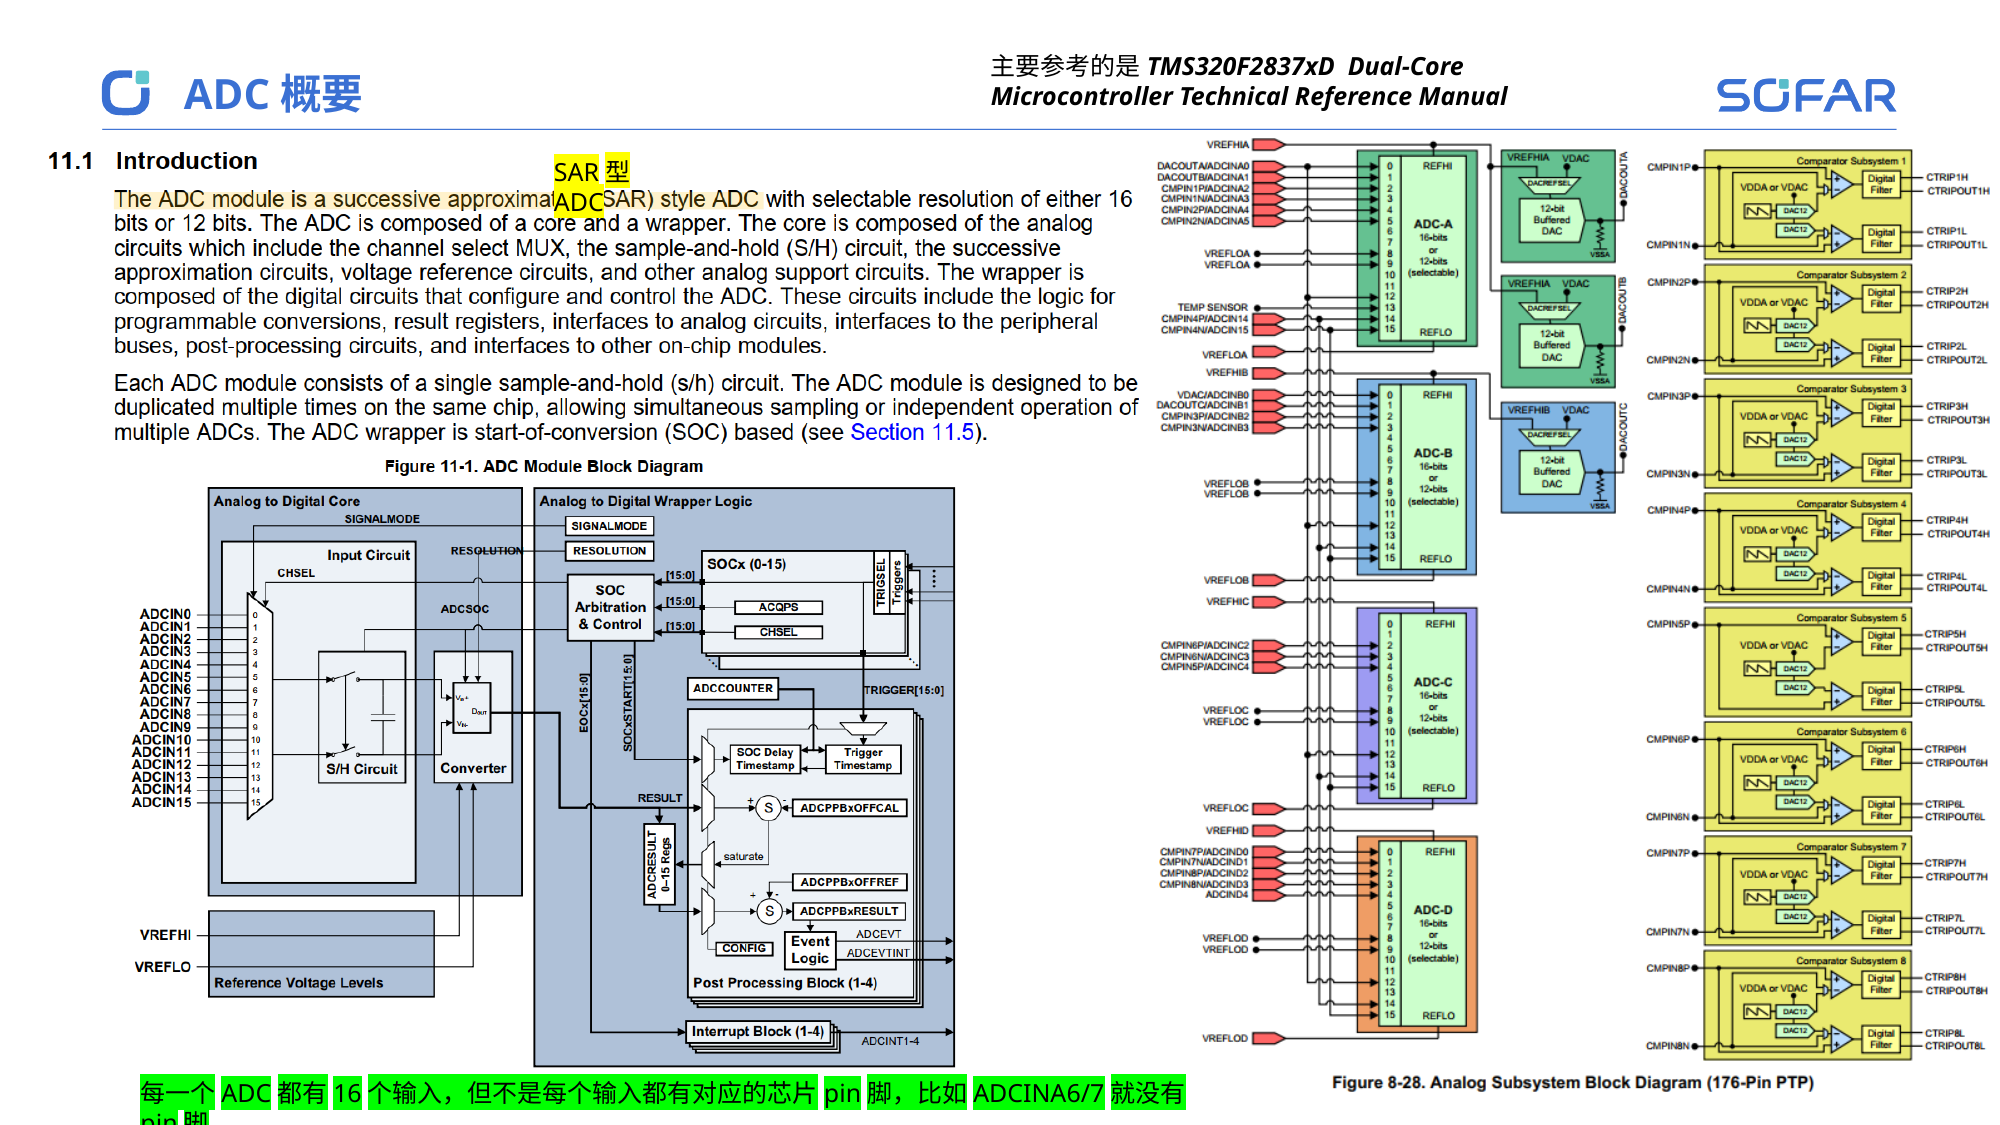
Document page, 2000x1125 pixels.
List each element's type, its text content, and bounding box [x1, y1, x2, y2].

picture [102, 78, 1897, 130]
list ADC概要 [169, 60, 1403, 113]
text_box 每一个ADC都有16个输入，但不是每个输入都有对应的芯片pin脚，比如ADCINA6/7就没有pin脚 [125, 1070, 1234, 1114]
picture [1153, 132, 2000, 1097]
picture [42, 148, 1144, 447]
text_box 主要参考的是TMS320F2837xD Dual-Core Microcontroller Technical Reference Manual [976, 42, 1628, 104]
picture [113, 455, 959, 1071]
